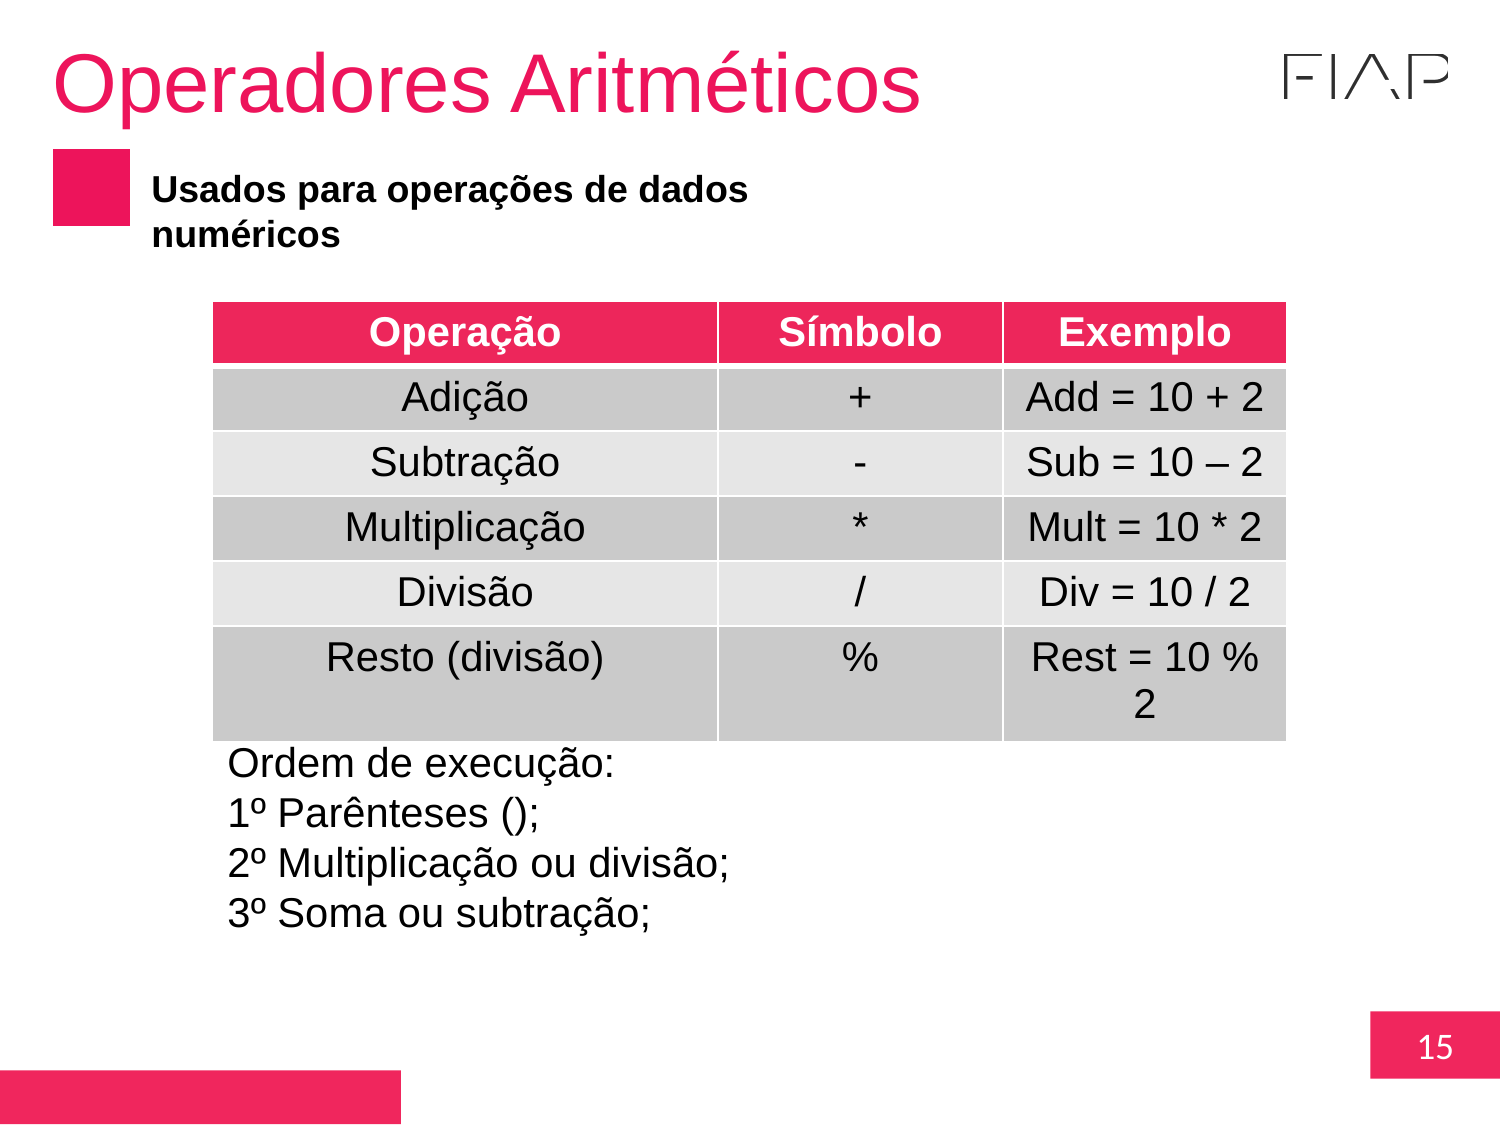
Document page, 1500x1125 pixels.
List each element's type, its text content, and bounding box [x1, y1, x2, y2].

table_cell Multiplicação [213, 497, 717, 560]
table_header Símbolo [719, 302, 1002, 363]
table_header Operação [213, 302, 717, 363]
table_cell Adição [213, 369, 717, 430]
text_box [52, 148, 892, 227]
table_cell Mult = 10 * 2 [1004, 497, 1286, 560]
text_box Ordem de execução: 1º Parênteses (); 2º Multiplicação ou divisão; 3º Soma ou subtração; [212, 727, 748, 943]
table_cell + [719, 369, 1002, 430]
table_cell * [719, 497, 1002, 560]
table_cell Resto (divisão) [213, 627, 717, 727]
table_cell - [719, 432, 1002, 495]
table_cell % [719, 627, 1002, 741]
table_cell Div = 10 / 2 [1004, 562, 1286, 625]
text_box Operadores Aritméticos [37, 21, 1223, 137]
table_header Exemplo [1004, 302, 1286, 363]
table_cell / [719, 562, 1002, 625]
table_cell Rest = 10 % 2 [1004, 627, 1286, 741]
table_cell Subtração [213, 432, 717, 495]
table_cell Sub = 10 – 2 [1004, 432, 1286, 495]
table_cell Add = 10 + 2 [1004, 369, 1286, 430]
table_cell Divisão [213, 562, 717, 625]
picture [1284, 54, 1448, 99]
